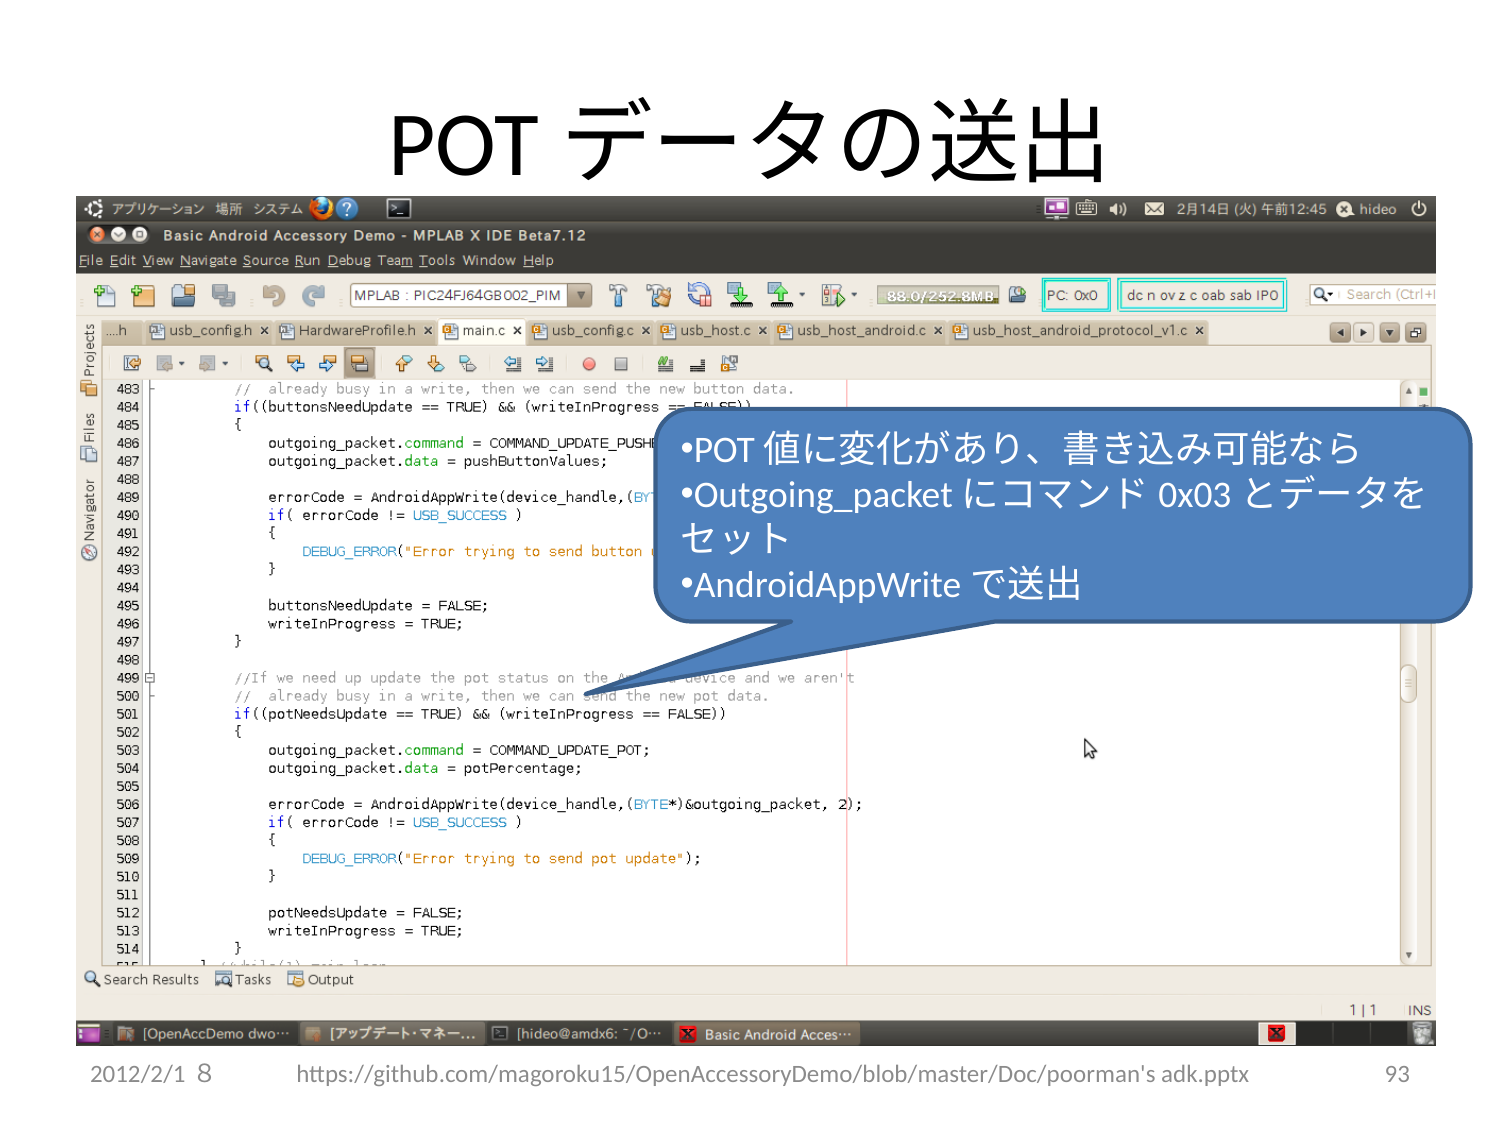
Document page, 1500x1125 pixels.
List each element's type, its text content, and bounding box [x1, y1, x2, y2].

picture [76, 196, 1436, 1046]
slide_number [75, 1052, 242, 1103]
text_box POT値に変化があり、書き込み可能なら Outgoing_packetにコマンド0x03とデータをセット AndroidAppWriteで送出 [1440, 407, 1473, 624]
footer https://github.com/magoroku15/OpenAccessoryDemo/blob/master/Doc/poorman's adk.pptx [242, 1054, 1306, 1103]
slide_number 93 [1306, 1054, 1425, 1103]
title POTデータの送出 [75, 45, 1425, 195]
